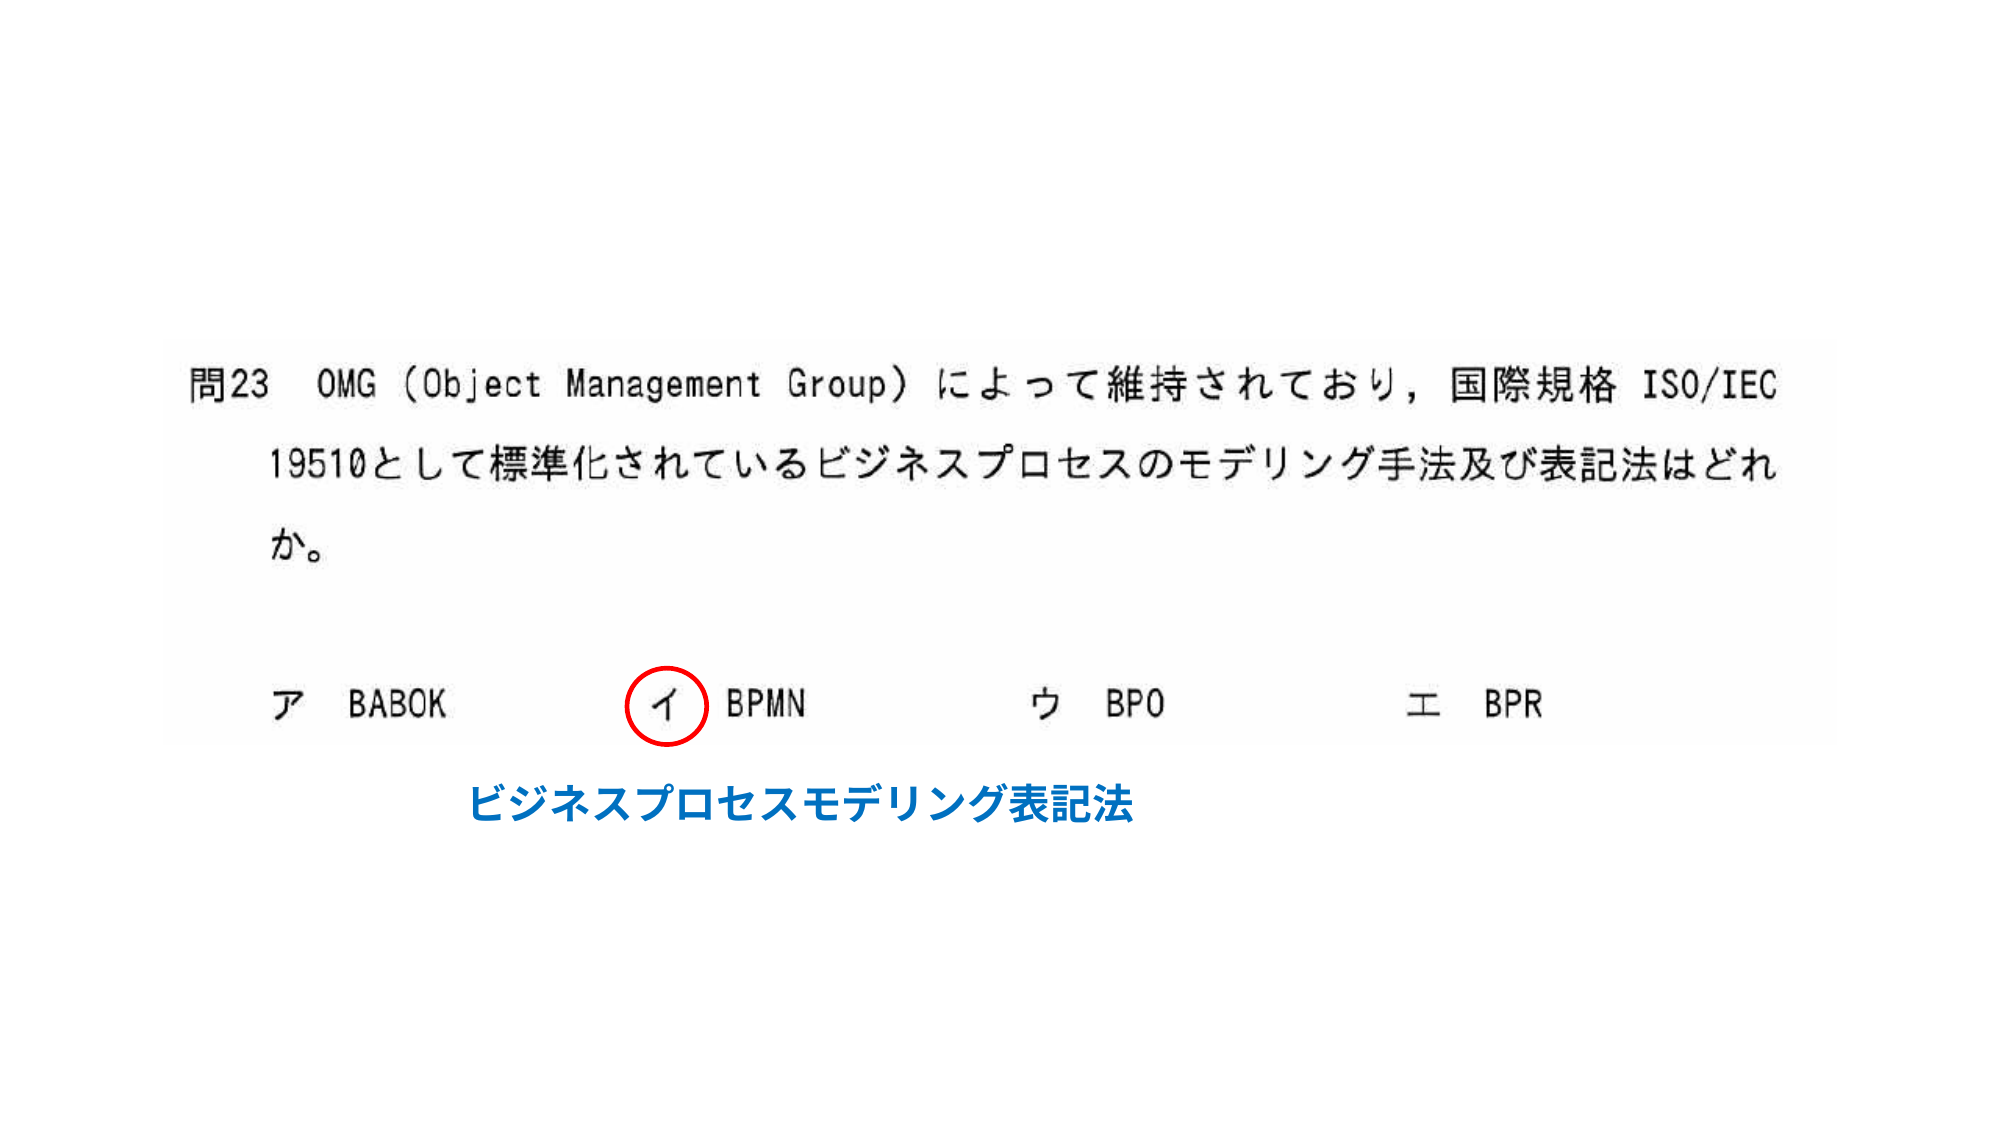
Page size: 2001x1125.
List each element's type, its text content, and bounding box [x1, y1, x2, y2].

text_box ビジネスプロセスモデリング表記法 [451, 770, 1177, 836]
picture [163, 339, 1837, 745]
